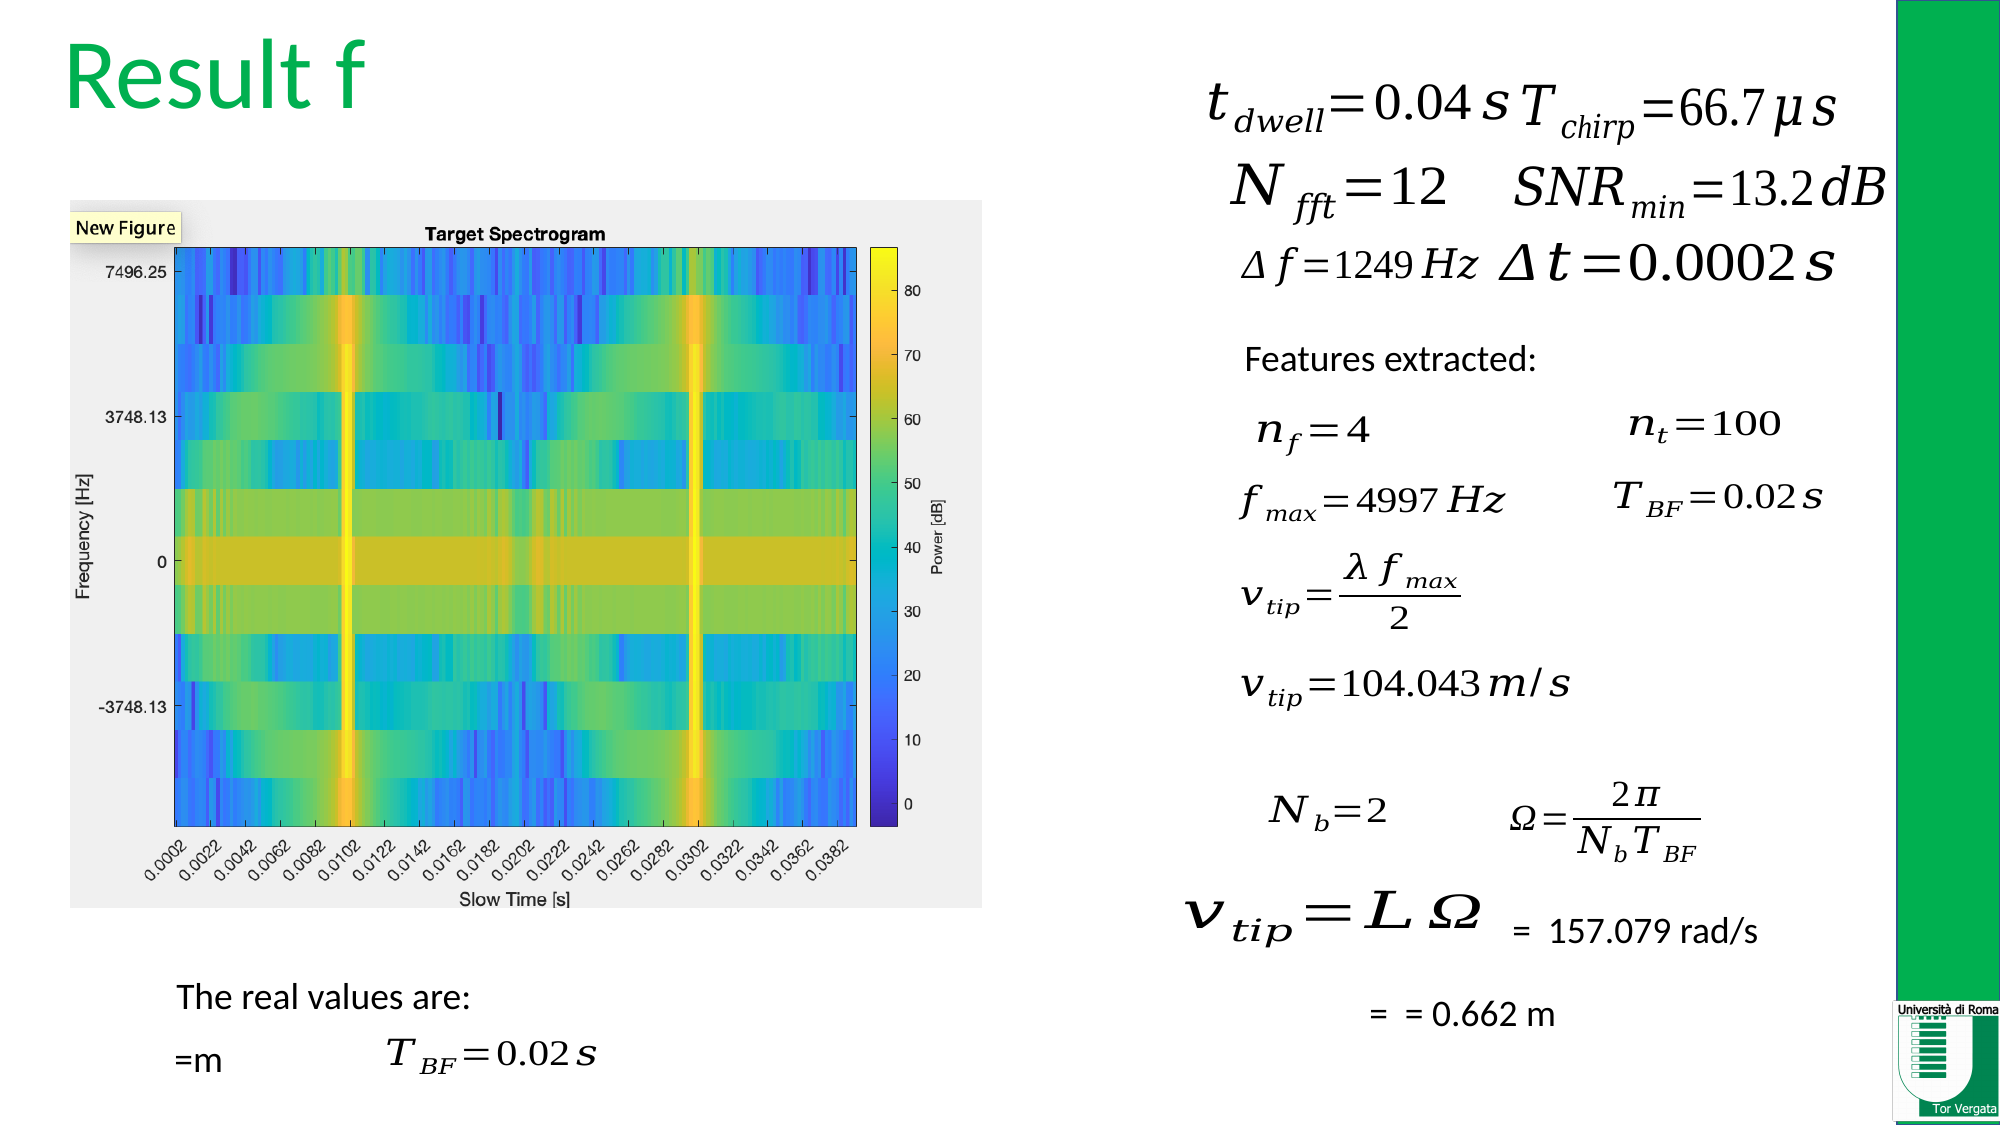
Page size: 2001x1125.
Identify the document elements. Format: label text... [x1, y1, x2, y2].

text_box Features extracted: [1229, 326, 1553, 387]
text_box [1896, 0, 2000, 993]
picture [70, 200, 982, 908]
picture [1882, 993, 2000, 1125]
text_box The real values are: [161, 964, 487, 1024]
